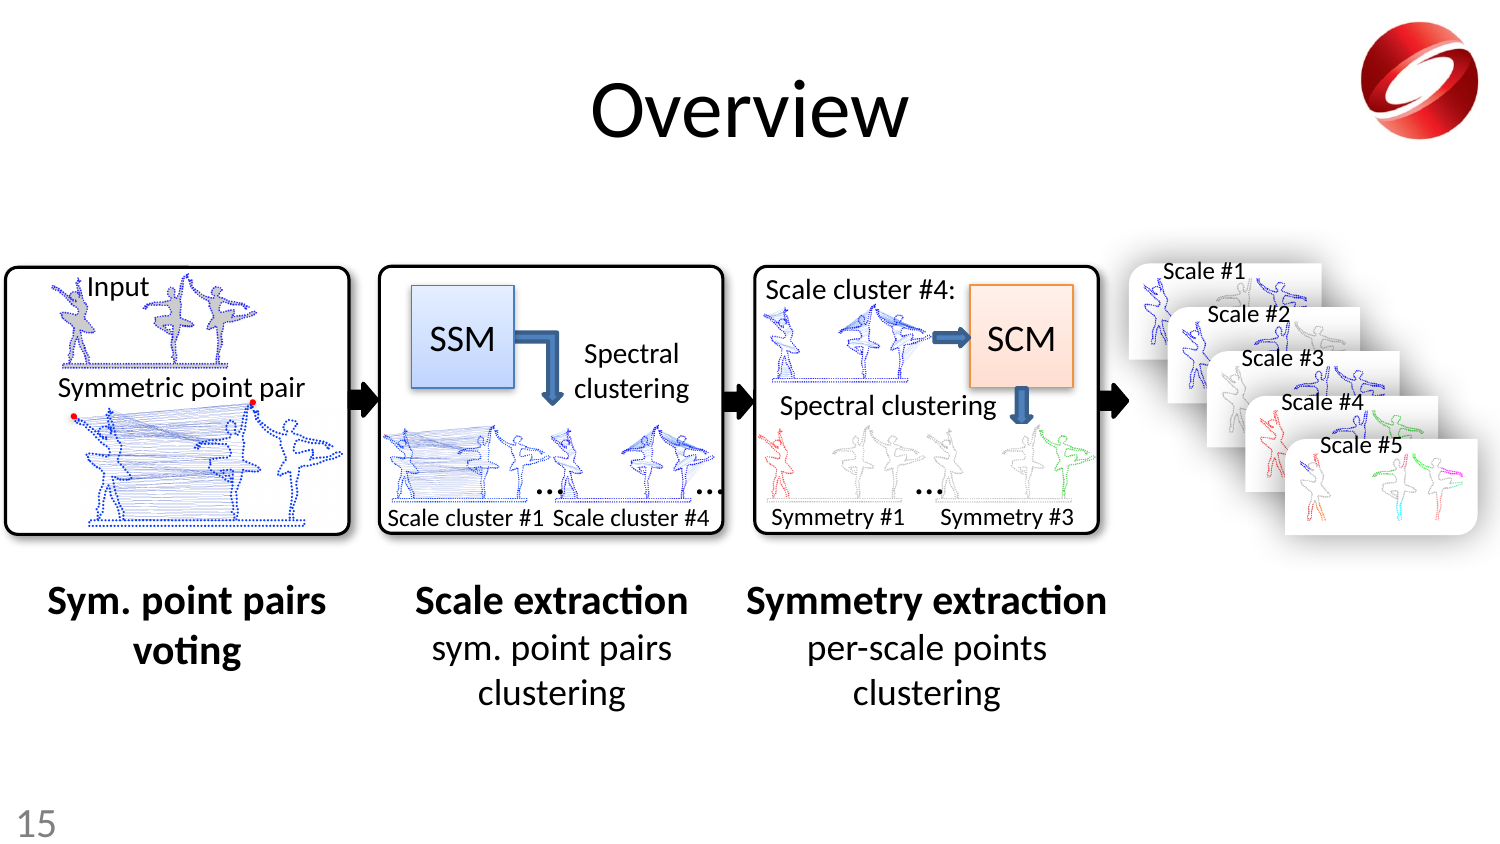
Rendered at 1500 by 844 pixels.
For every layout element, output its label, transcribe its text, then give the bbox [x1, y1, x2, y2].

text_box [1174, 289, 1354, 397]
text_box Symmetry extraction per-scale points clustering [726, 565, 1128, 721]
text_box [1292, 420, 1471, 529]
text_box Scale extraction sym. point pairs clustering [395, 565, 709, 721]
picture [1359, 20, 1480, 141]
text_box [1252, 377, 1432, 485]
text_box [1135, 246, 1315, 353]
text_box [743, 262, 1103, 539]
text_box Sym. point pairs voting [2, 565, 372, 681]
text_box [734, 383, 738, 420]
title Overview [75, 33, 1425, 175]
slide_number 15 [0, 798, 172, 843]
text_box [354, 381, 366, 418]
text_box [1213, 333, 1393, 441]
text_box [371, 266, 727, 541]
text_box [1110, 382, 1129, 419]
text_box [5, 259, 350, 535]
